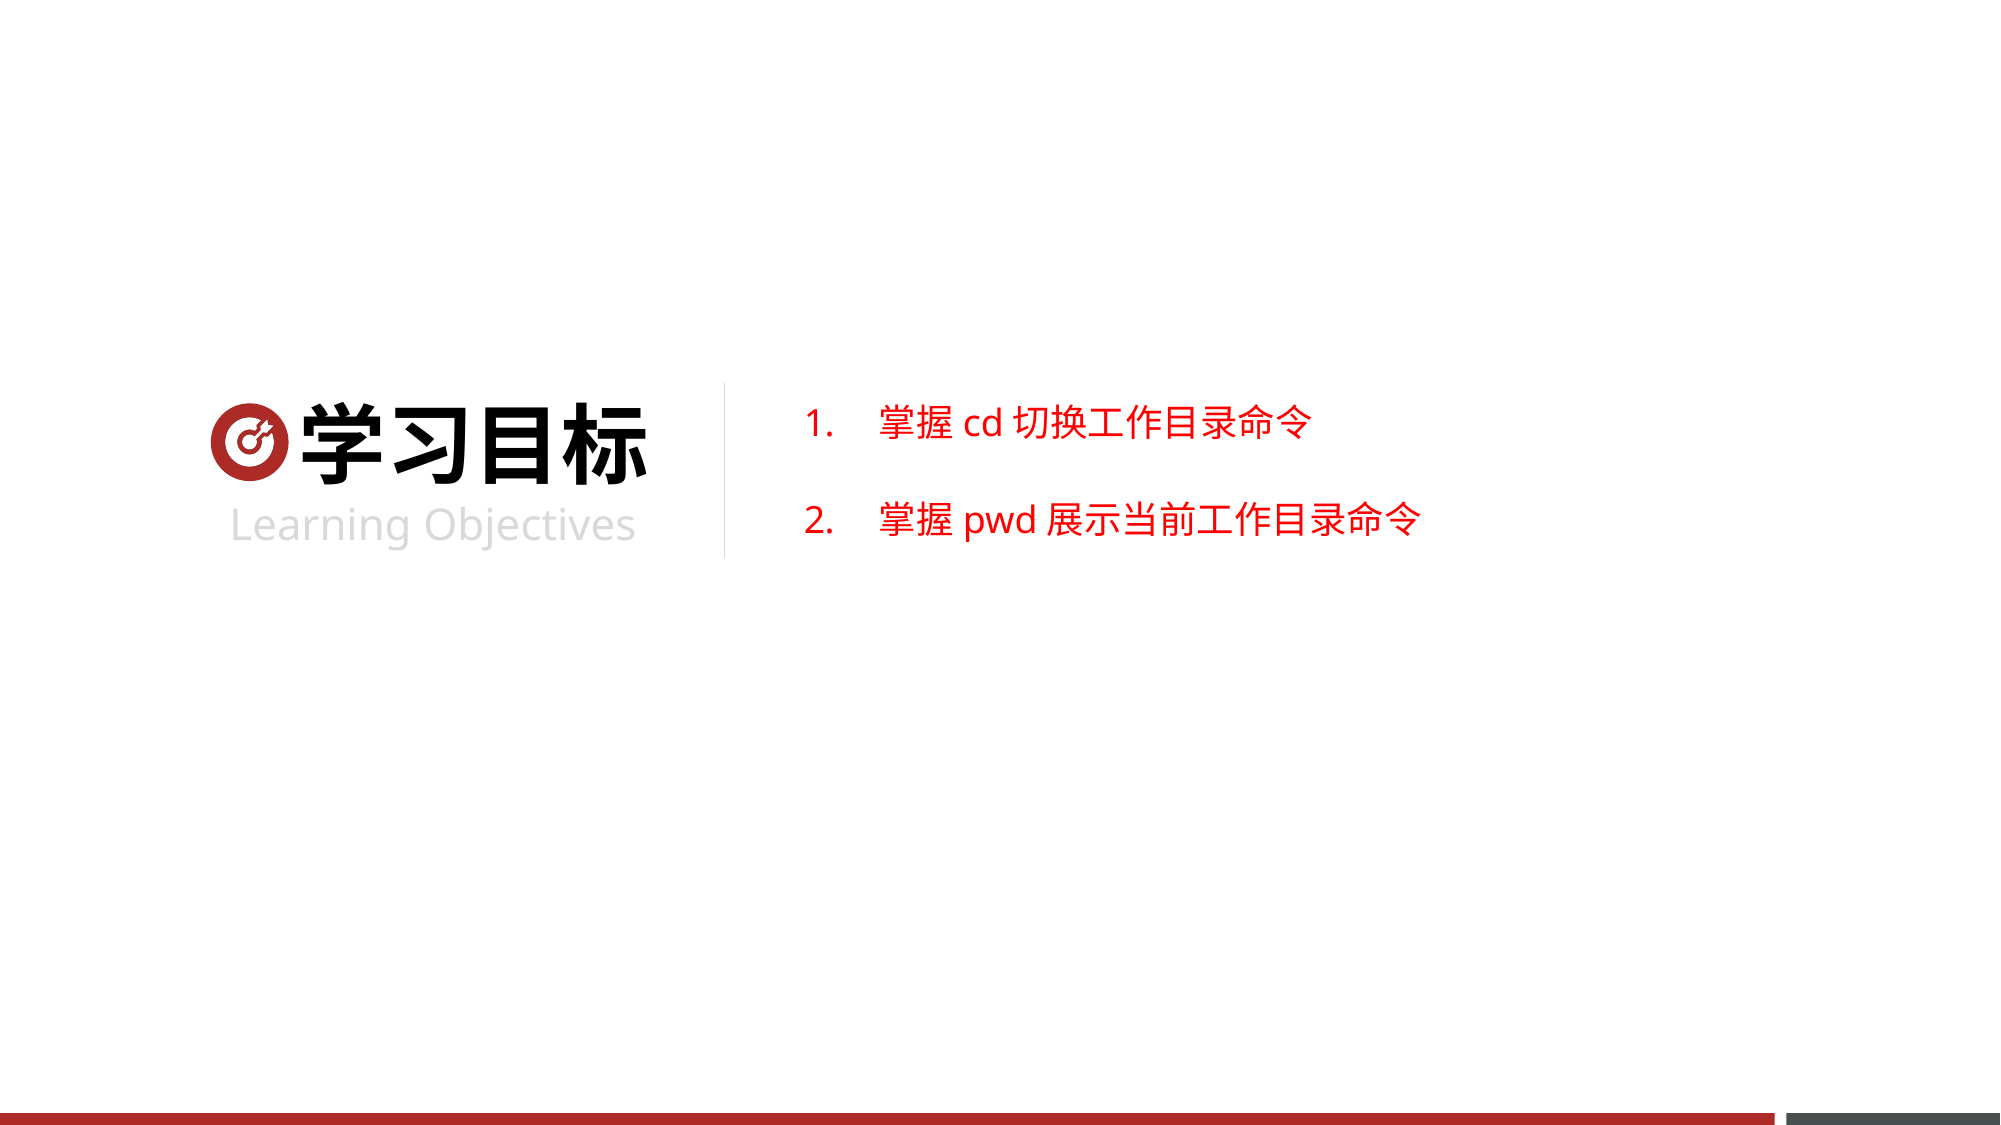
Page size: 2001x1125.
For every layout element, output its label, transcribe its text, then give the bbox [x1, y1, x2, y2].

picture [216, 408, 283, 476]
list 掌握cd切换工作目录命令 掌握pwd展示当前工作目录命令 [789, 235, 1823, 661]
